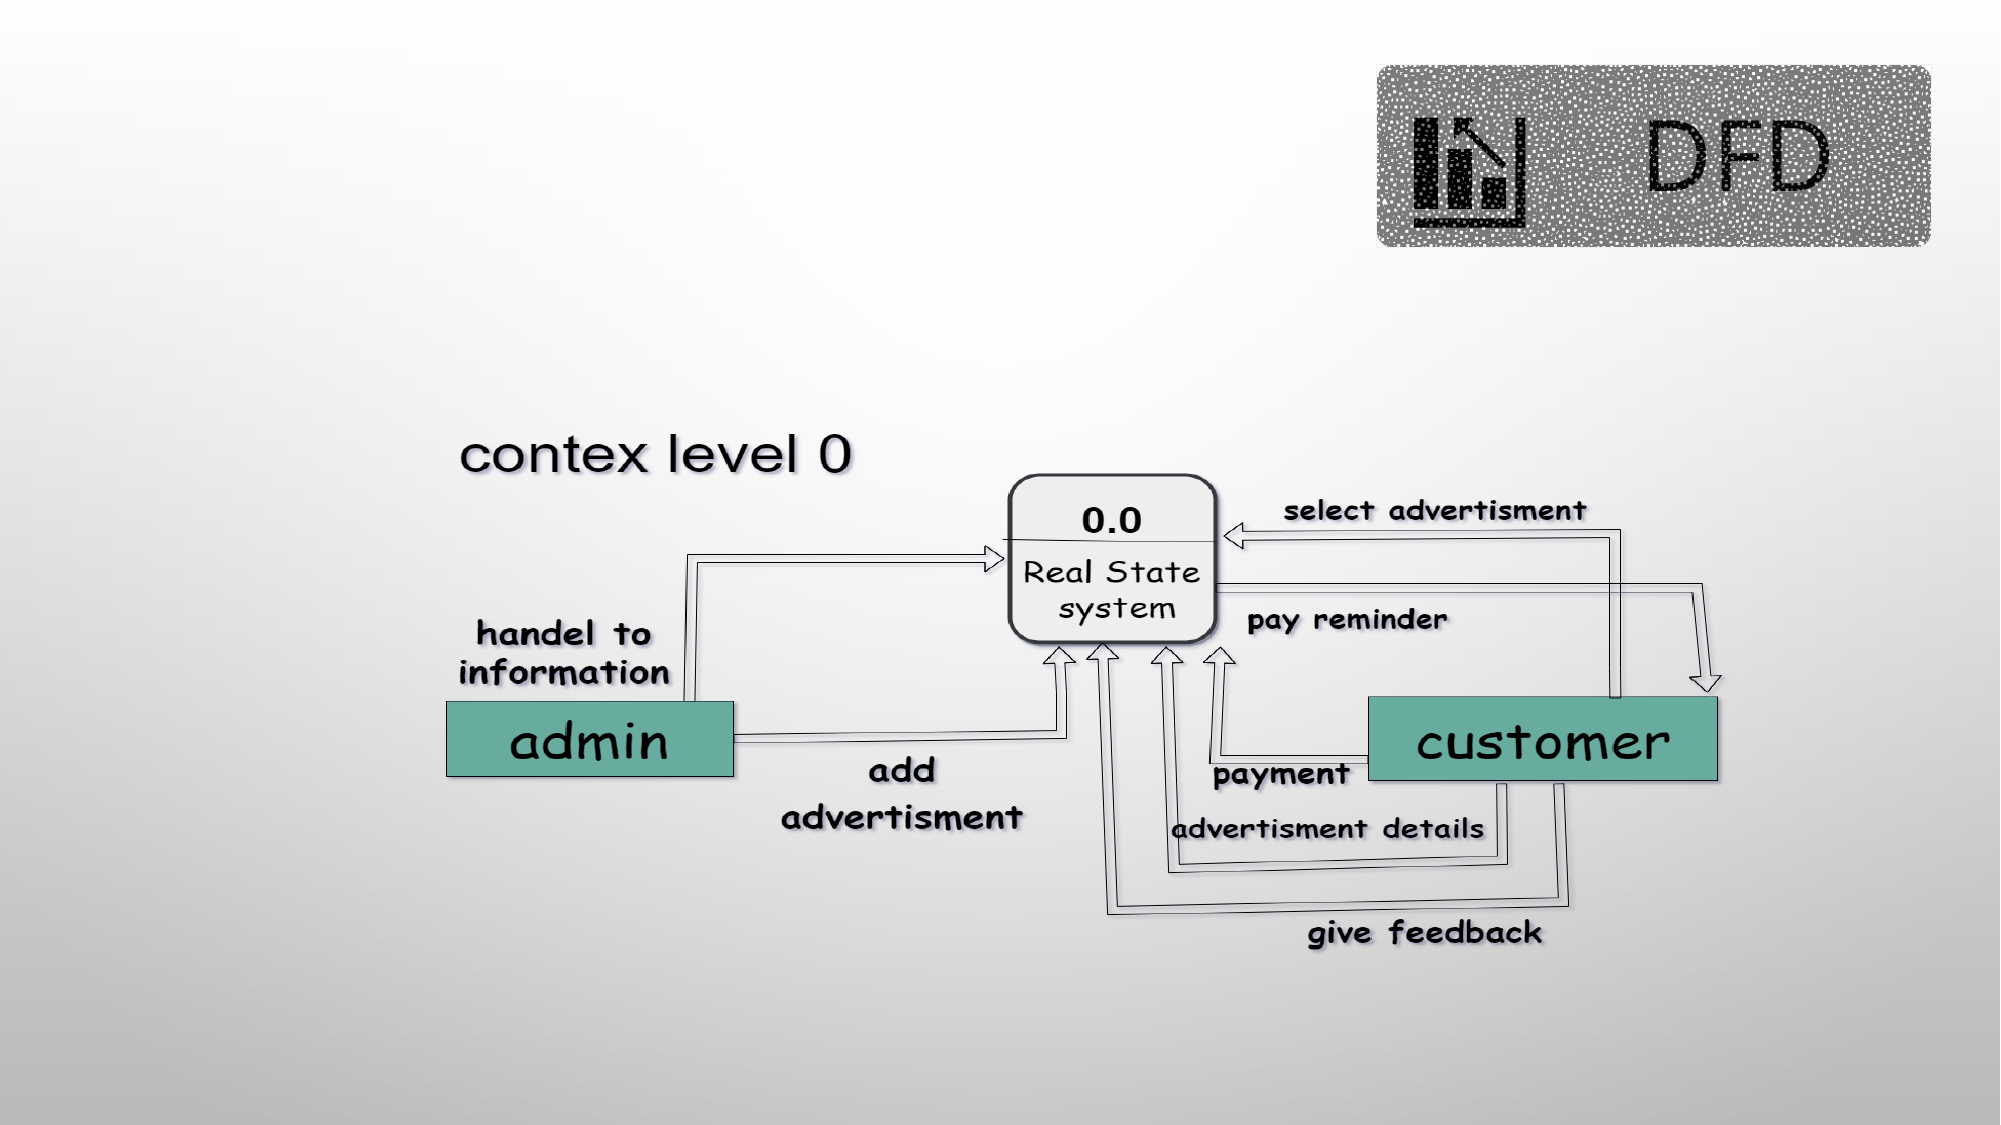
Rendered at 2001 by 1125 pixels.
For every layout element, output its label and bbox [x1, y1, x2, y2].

picture [0, 0, 2000, 1125]
list [405, 407, 1734, 970]
